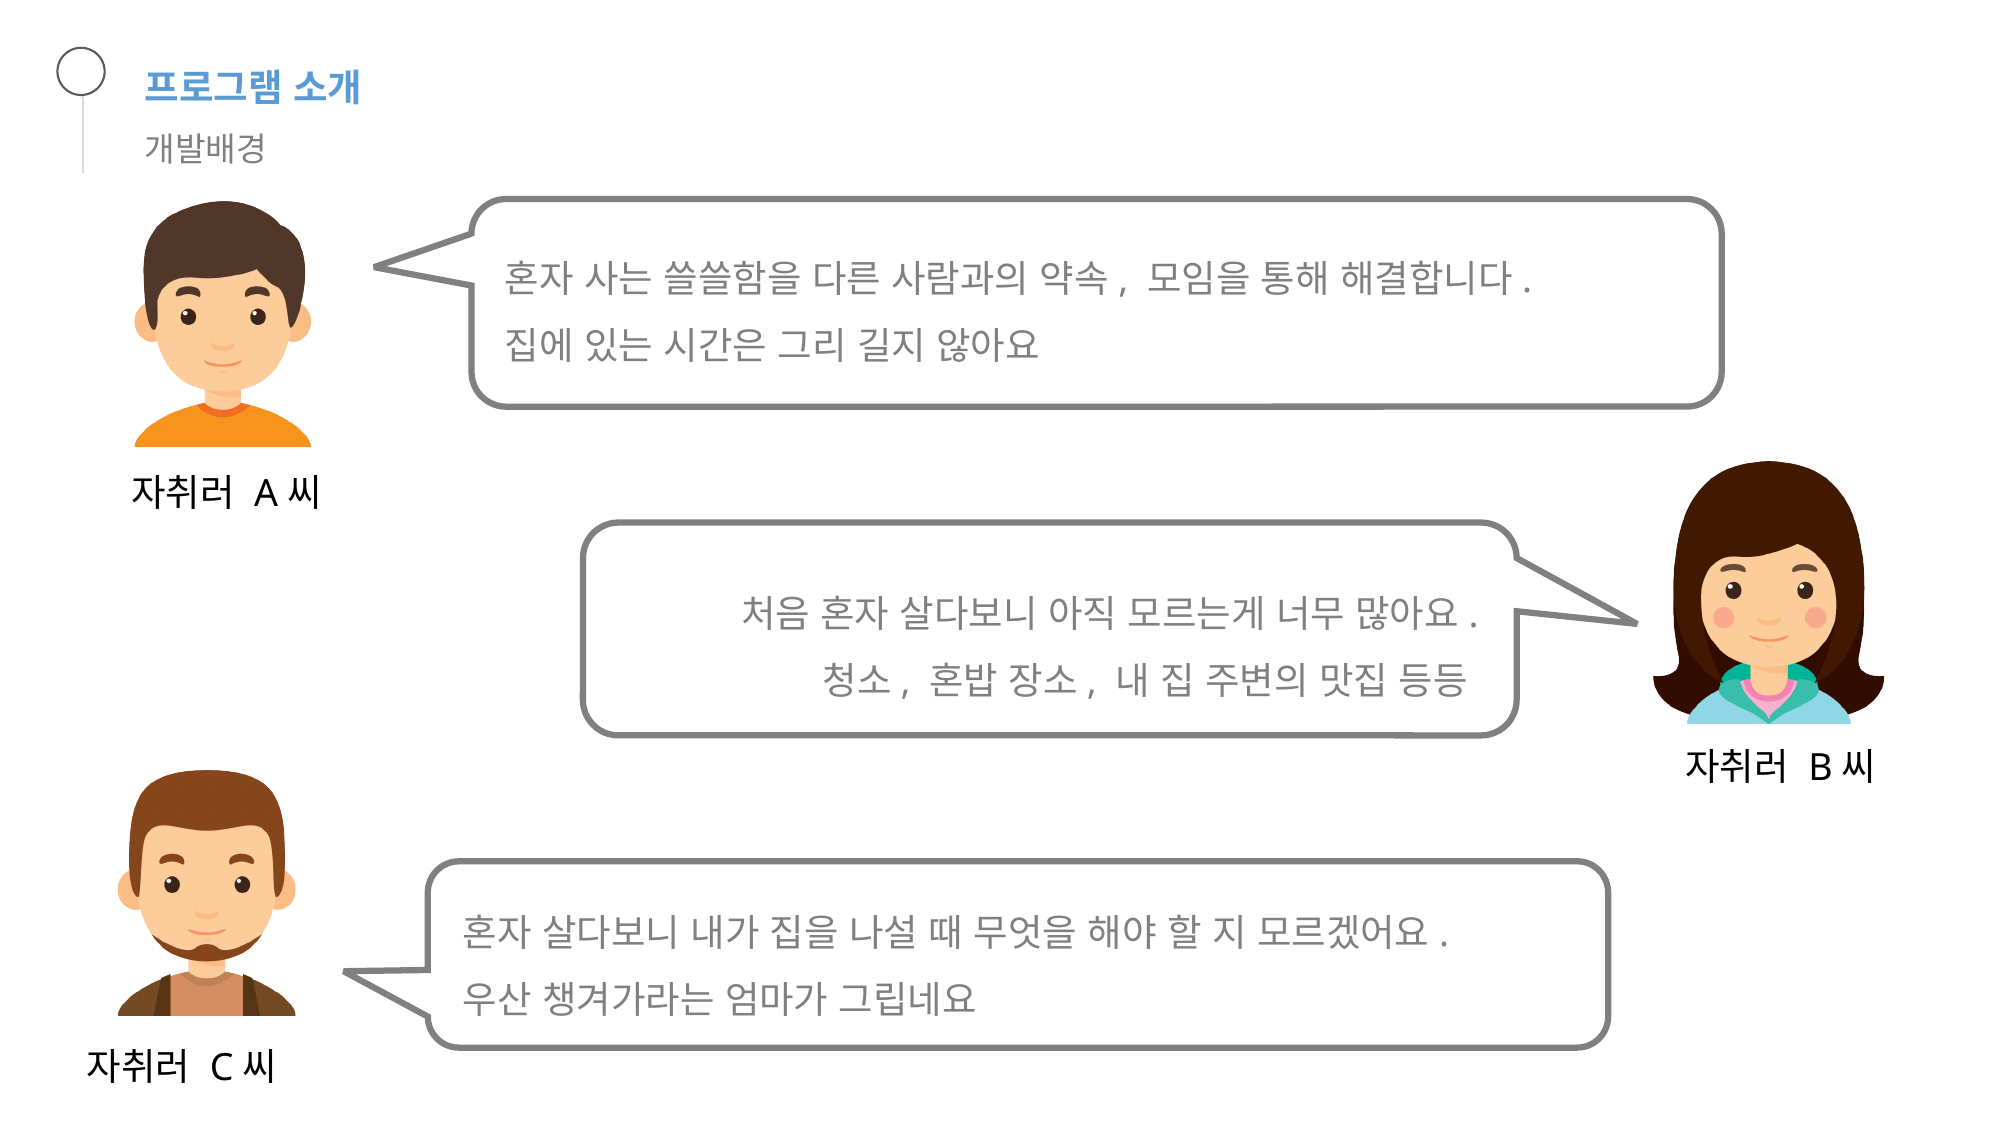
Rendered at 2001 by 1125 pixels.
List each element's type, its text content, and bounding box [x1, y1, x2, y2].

text_box 자취러 C씨 [71, 1035, 373, 1095]
text_box 자취러 A씨 [116, 461, 448, 522]
text_box 프로그램 소개 개발배경 [129, 57, 617, 153]
picture [84, 770, 329, 1016]
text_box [57, 47, 105, 173]
text_box [343, 860, 1607, 1049]
text_box 혼자 살다보니 내가 집을 나설 때 무엇을 해야 할 지 모르겠어요. 우산 챙겨가라는 엄마가 그립네요 [447, 878, 1645, 1029]
picture [1637, 461, 1900, 724]
text_box 혼자 사는 쓸쓸함을 다른 사람과의 약속, 모임을 통해 해결합니다. 집에 있는 시간은 그리 길지 않아요 [490, 224, 1671, 375]
picture [100, 201, 345, 447]
text_box [373, 197, 1723, 408]
text_box 처음 혼자 살다보니 아직 모르는게 너무 많아요. 청소, 혼밥 장소, 내 집 주변의 맛집 등등 [447, 559, 1494, 710]
text_box [581, 521, 1637, 737]
text_box 자취러 B씨 [1670, 735, 2000, 796]
